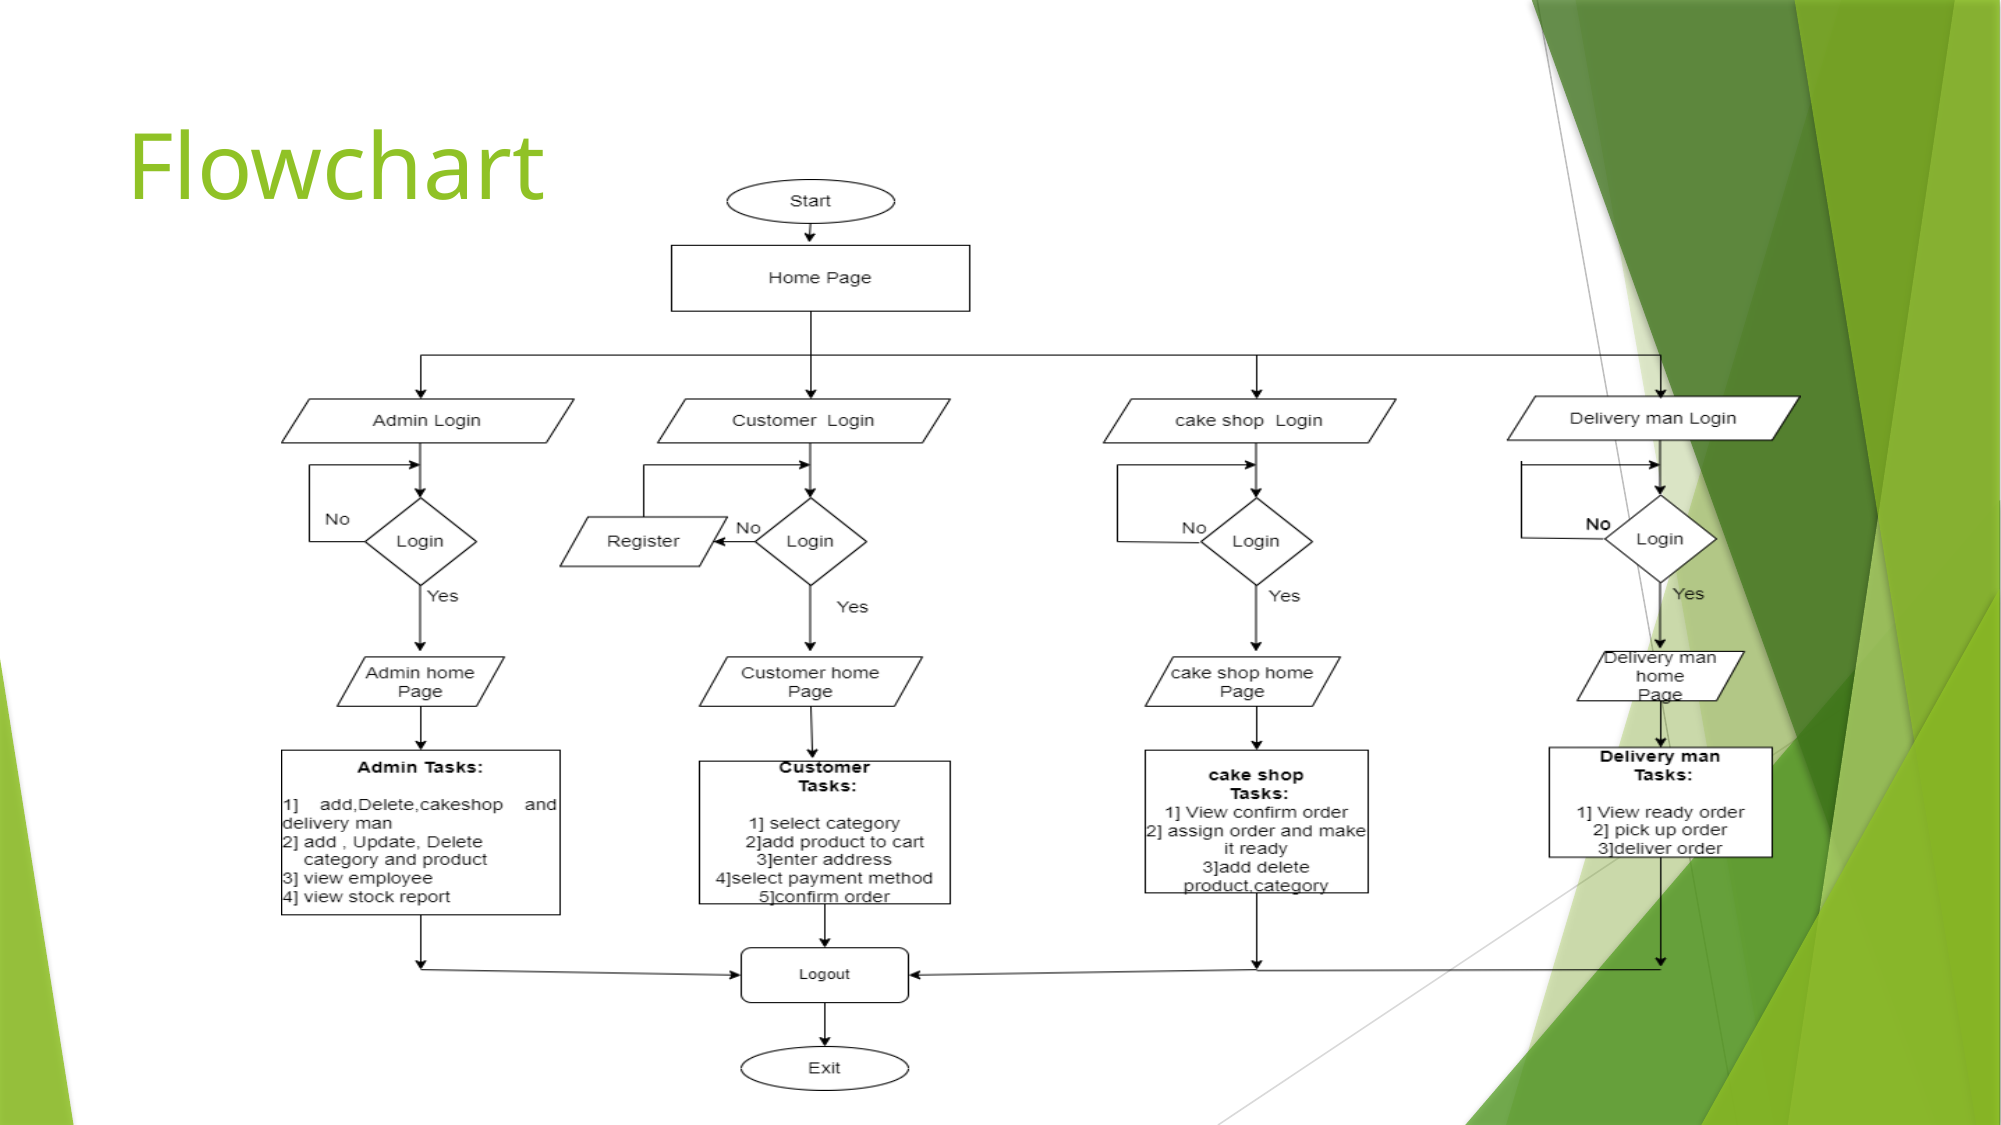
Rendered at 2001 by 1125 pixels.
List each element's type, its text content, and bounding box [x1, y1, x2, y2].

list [280, 179, 1801, 1092]
title Flowchart [111, 99, 1522, 317]
